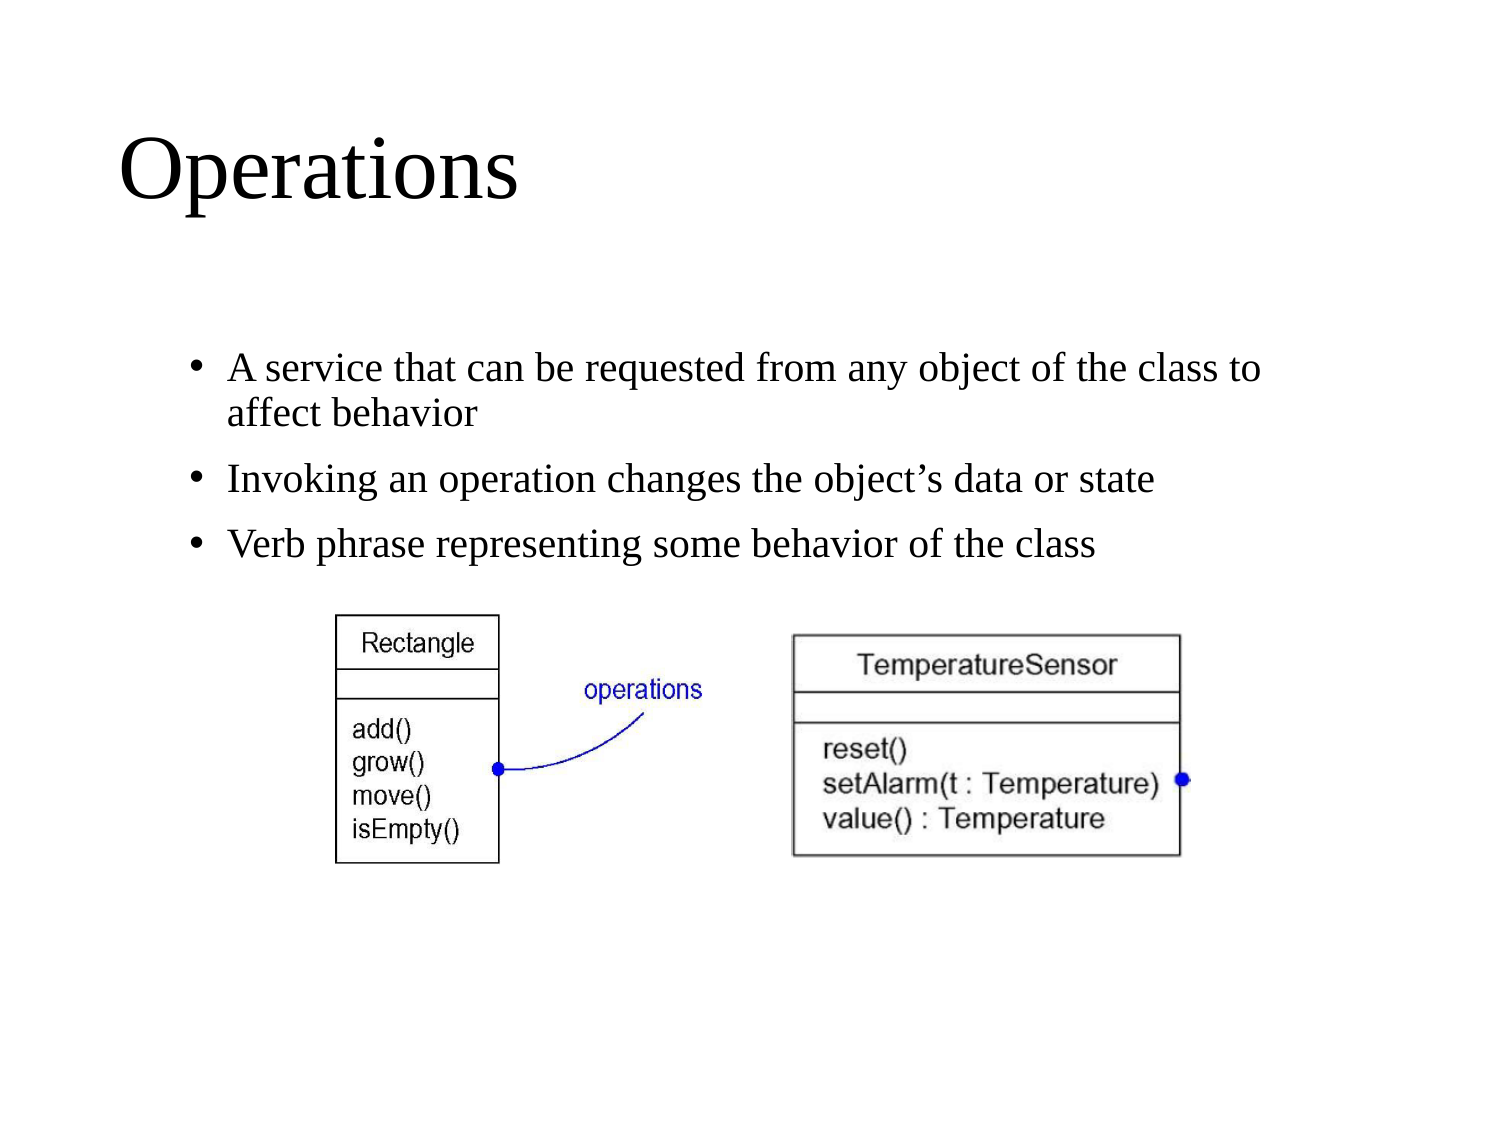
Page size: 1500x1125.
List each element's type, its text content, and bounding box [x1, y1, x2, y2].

list A service that can be requested from any object of the class to affect behavior Invoking an operation changes the object’s data or state Verb phrase representing some behavior of the class [174, 337, 1285, 973]
picture [328, 608, 704, 871]
picture [778, 628, 1191, 863]
title Operations [103, 59, 1397, 278]
